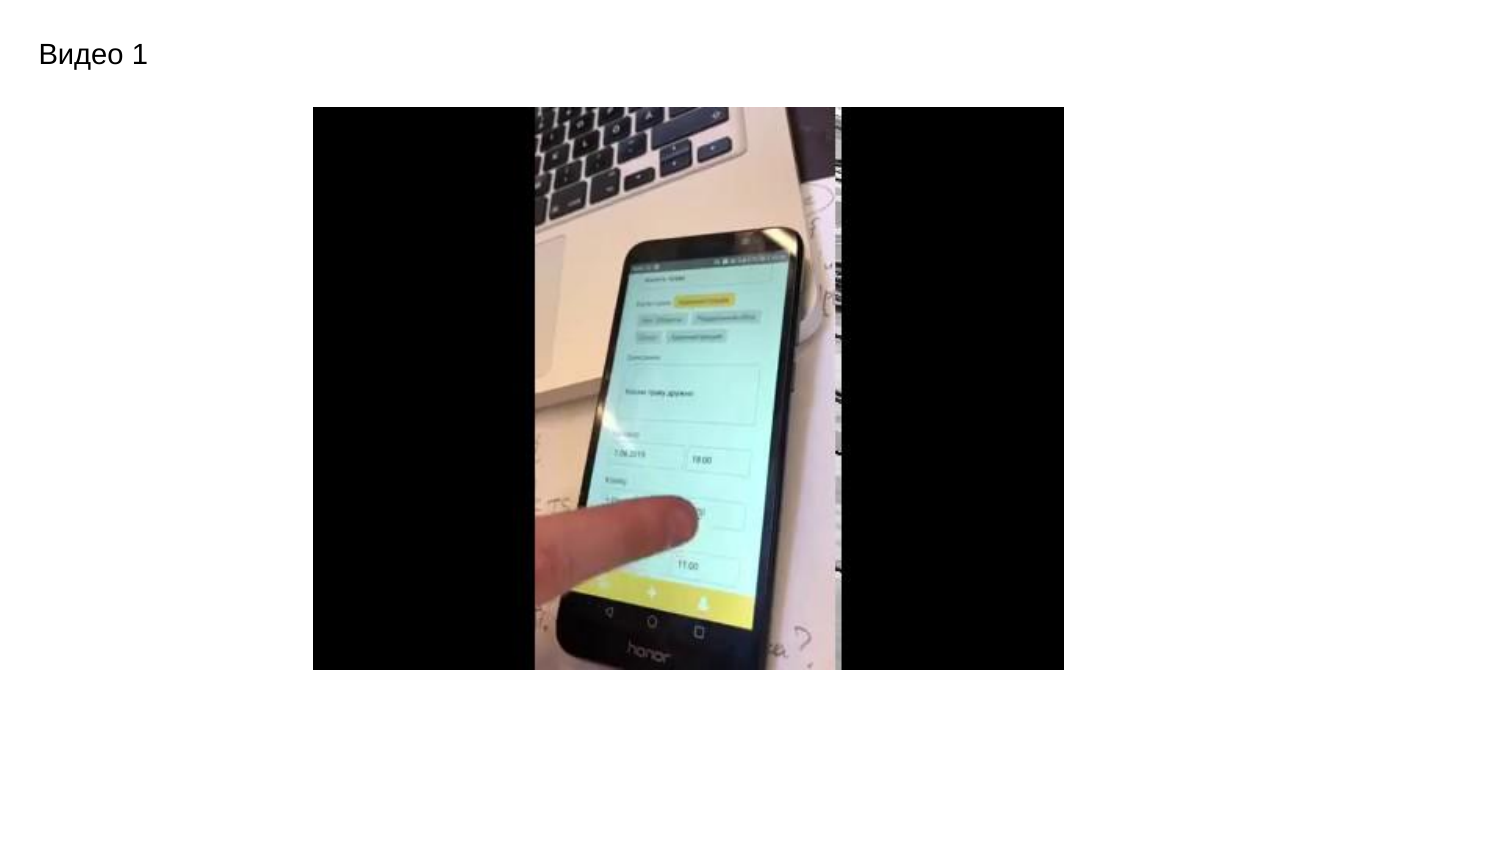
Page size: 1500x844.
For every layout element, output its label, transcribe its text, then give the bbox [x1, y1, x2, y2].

picture [312, 107, 1064, 671]
text_box Видео 1 [23, 20, 765, 92]
